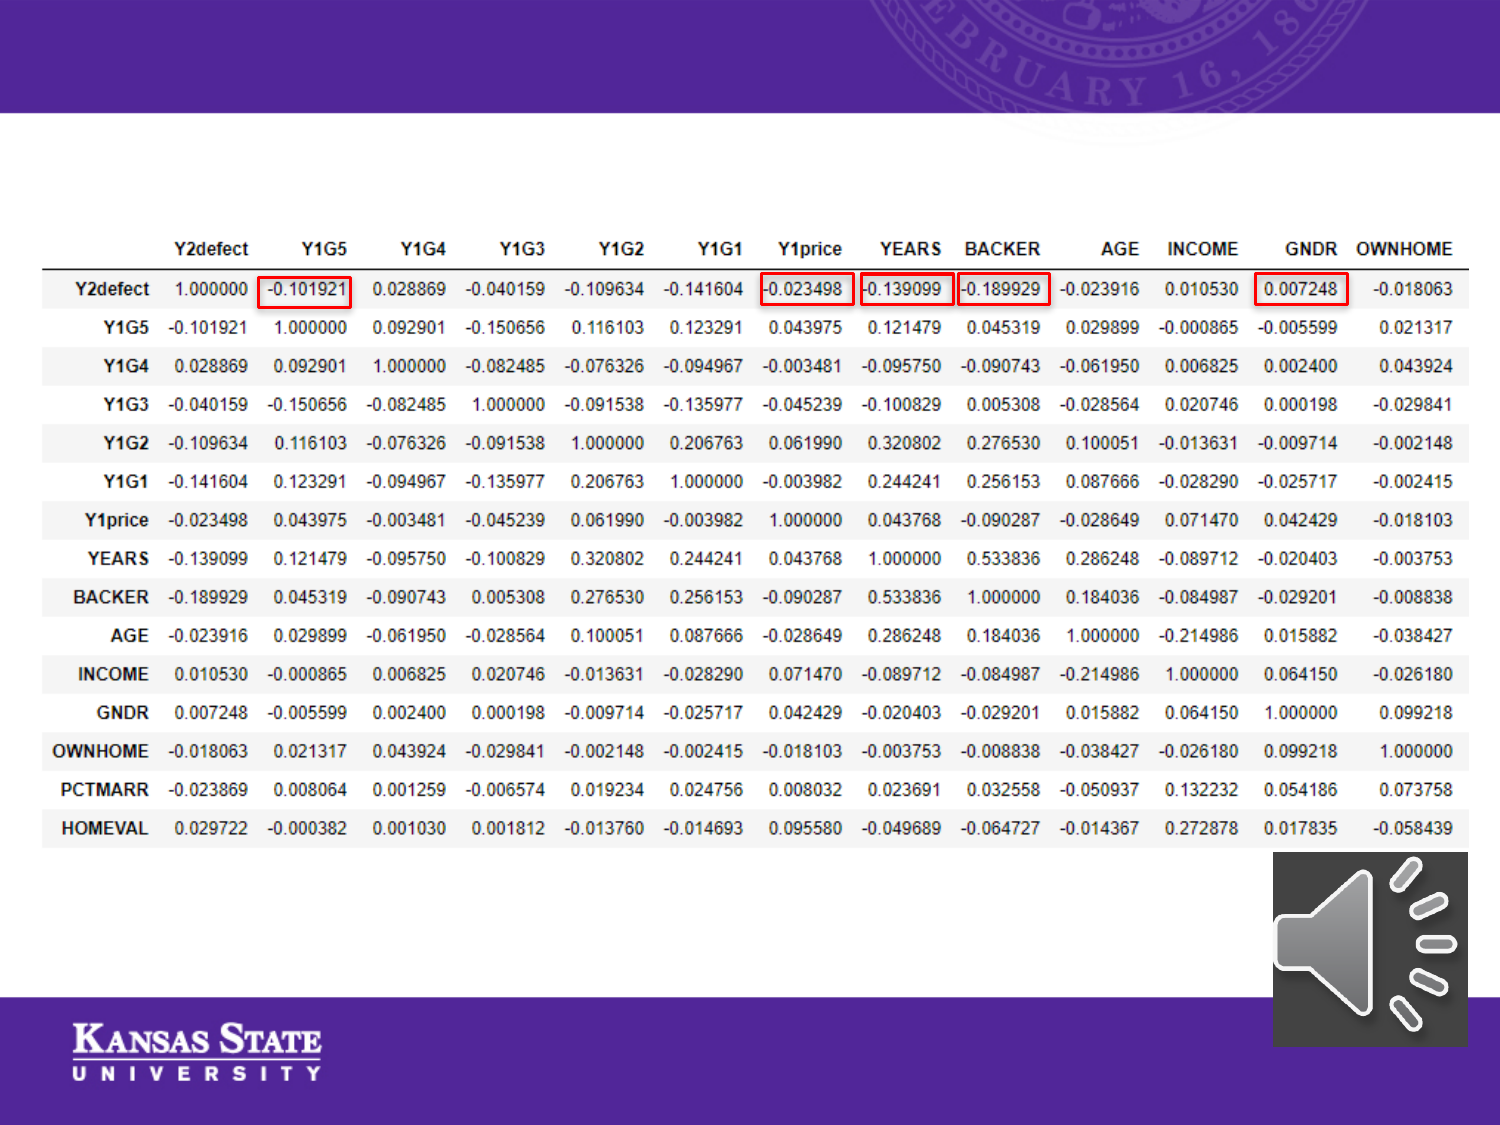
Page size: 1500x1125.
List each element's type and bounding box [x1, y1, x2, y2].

picture [0, 0, 1500, 1125]
list [35, 217, 1469, 857]
